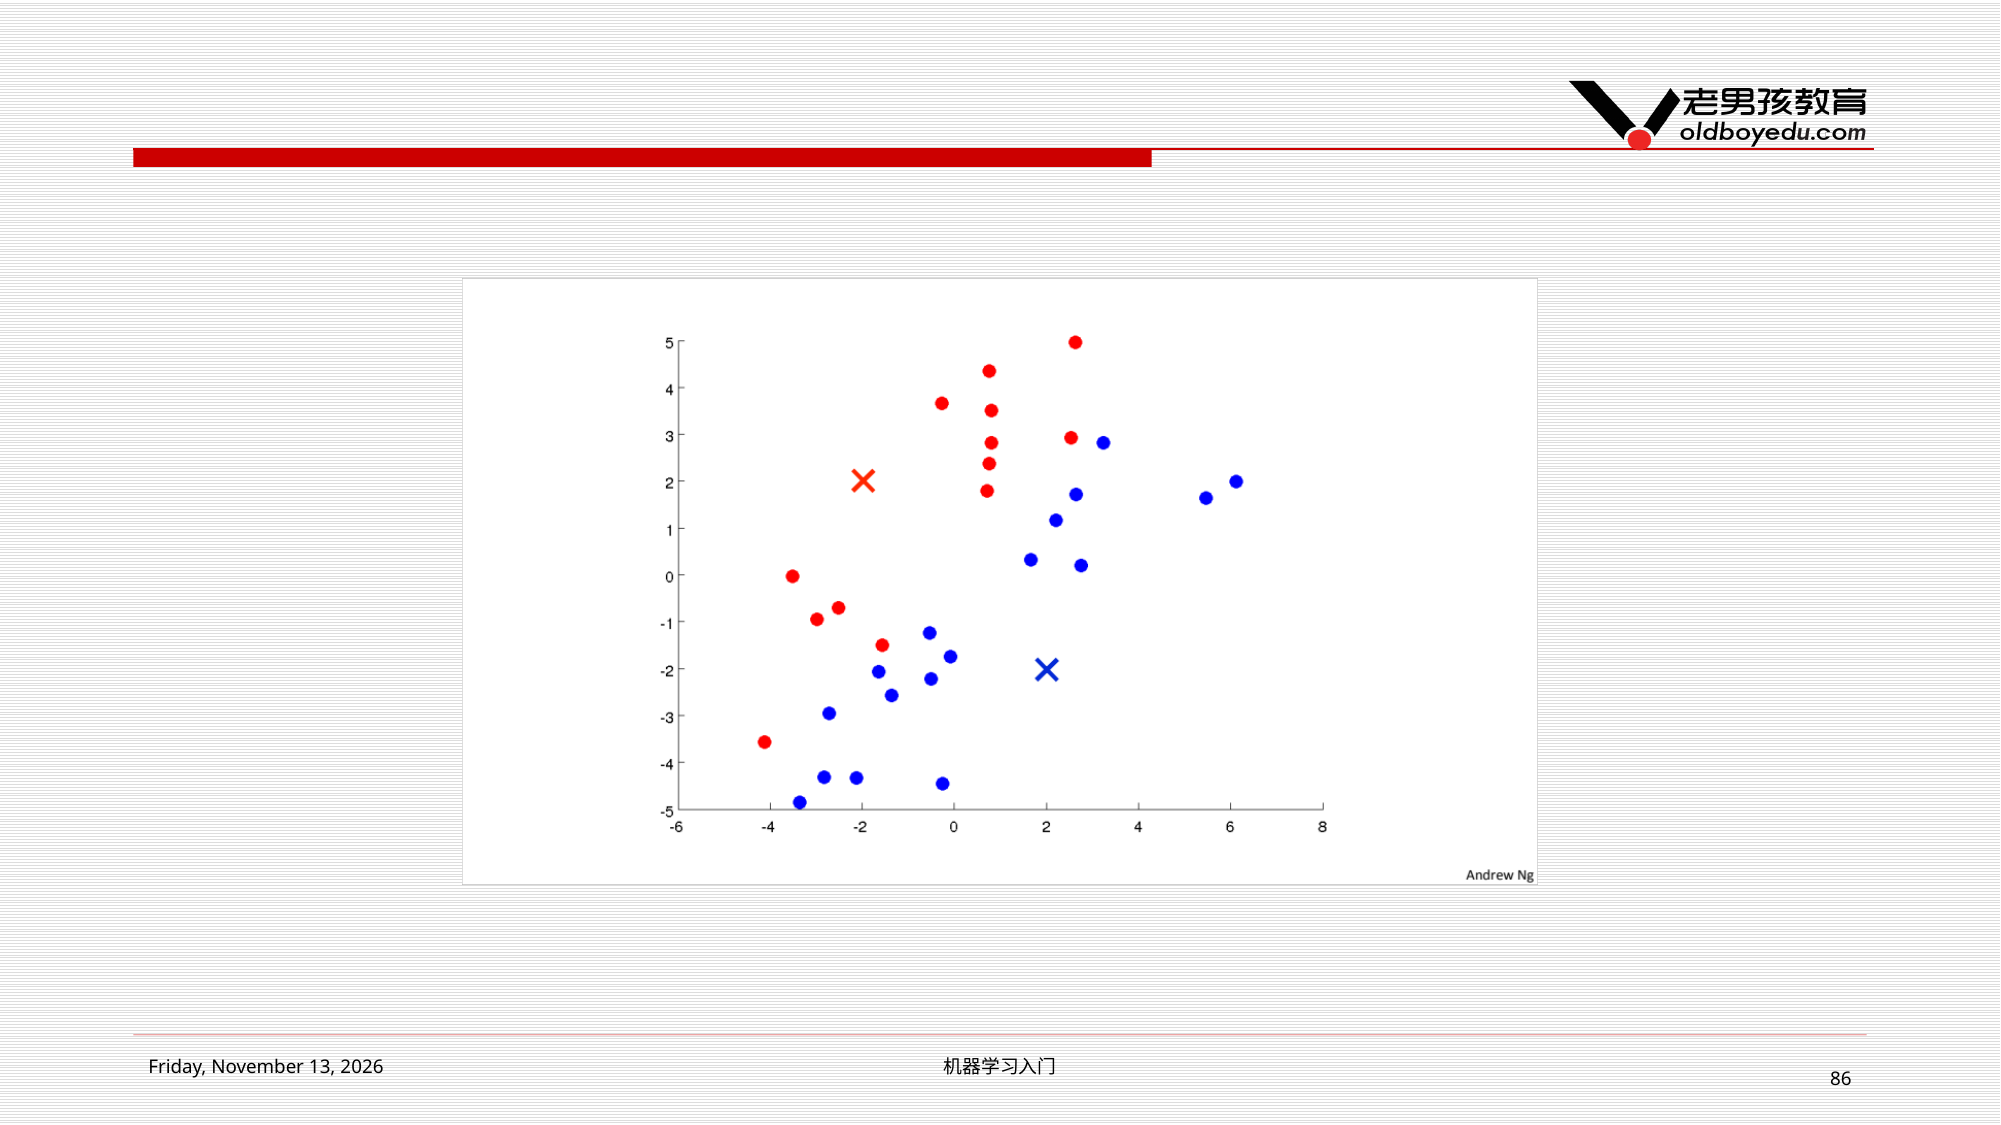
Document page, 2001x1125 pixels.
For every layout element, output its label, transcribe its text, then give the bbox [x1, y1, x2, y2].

slide_number 86 [1433, 1058, 1867, 1103]
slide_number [133, 1046, 567, 1103]
footer 机器学习入门 [683, 1046, 1317, 1103]
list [422, 172, 1576, 988]
